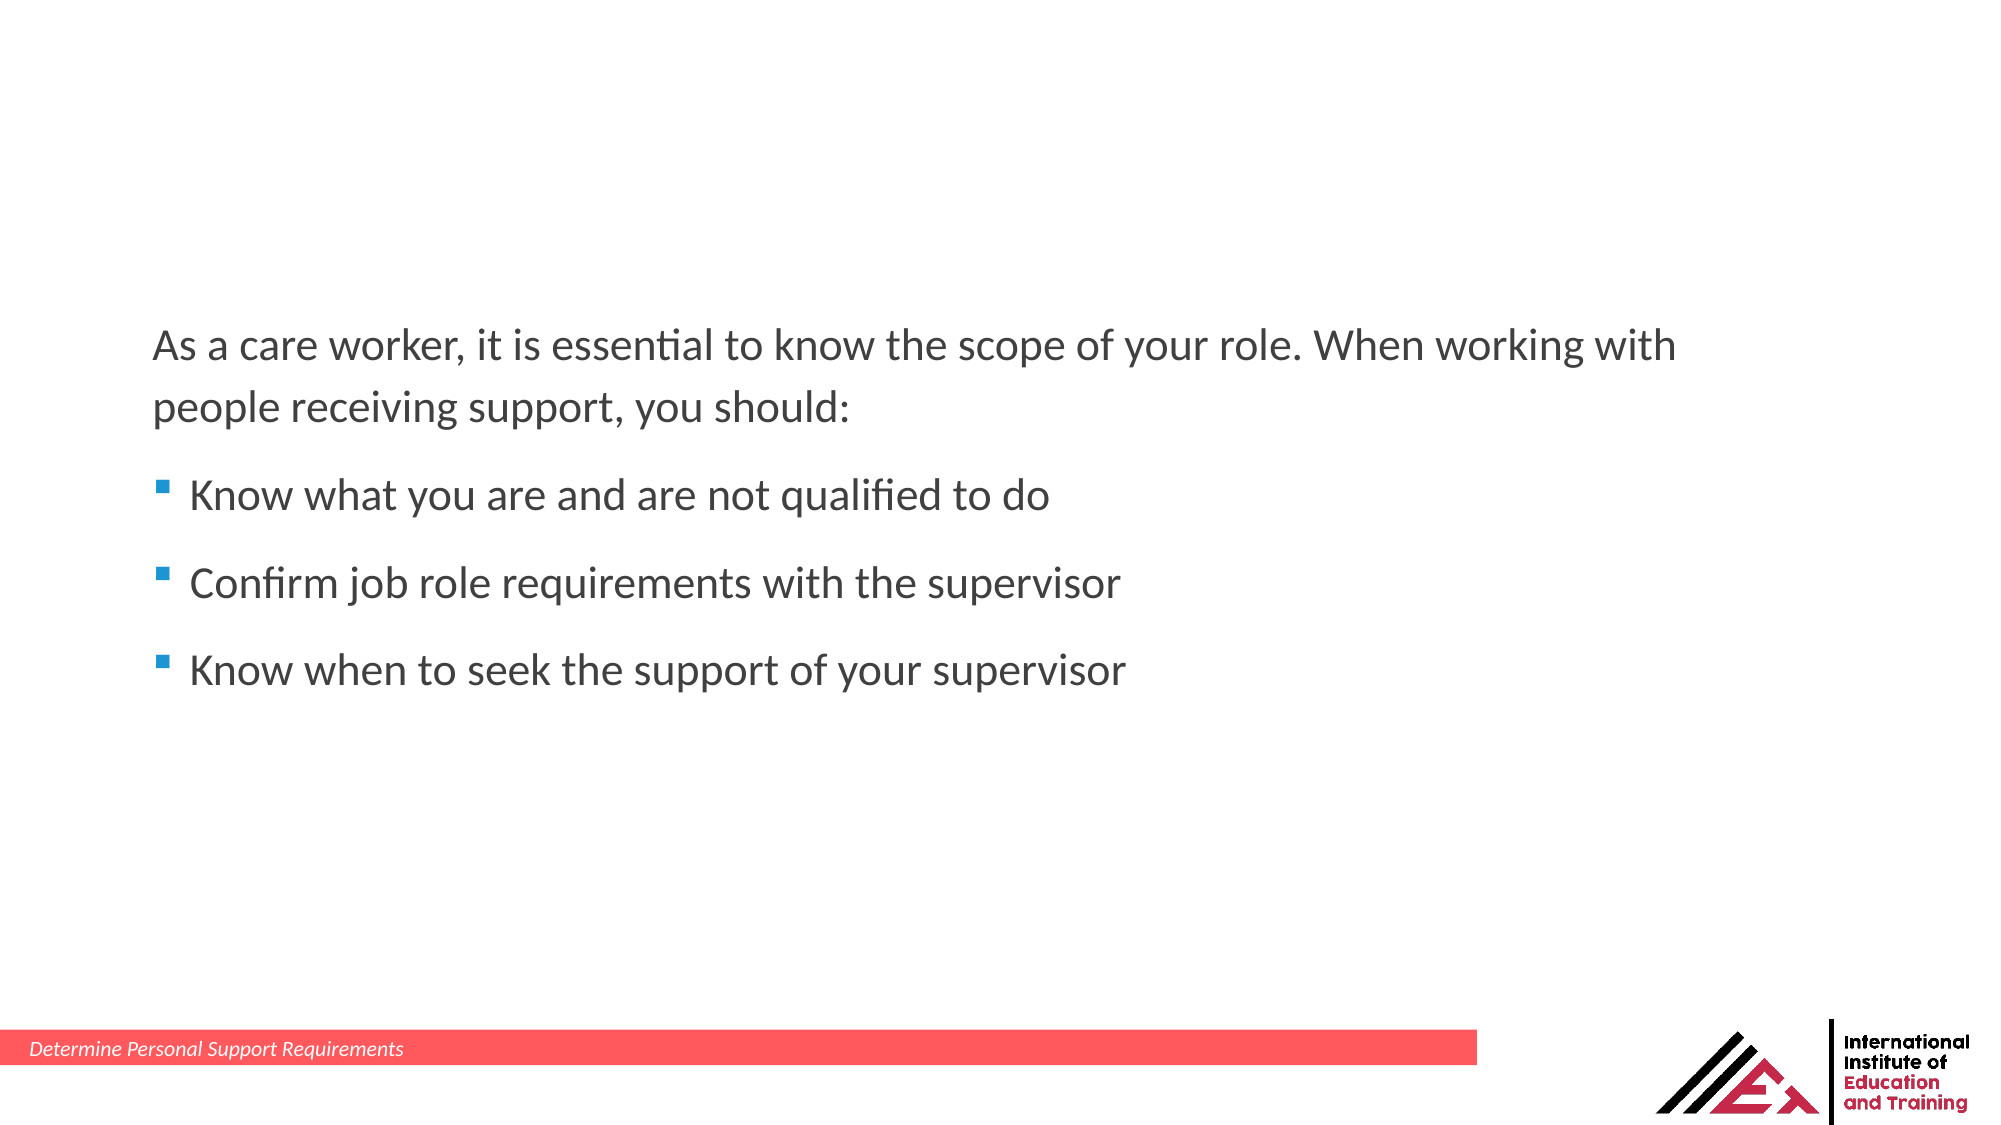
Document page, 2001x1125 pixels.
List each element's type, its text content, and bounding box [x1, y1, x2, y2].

text_box Determine Personal Support Requirements [0, 1029, 1478, 1066]
list As a care worker, it is essential to know the scope of your role. When working with people receiving support, you should: Know what you are and are not qualified to do Confirm job role requirements with the supervisor Know when to seek the support of your supervisor [137, 299, 1793, 1014]
picture [1655, 1019, 1969, 1125]
